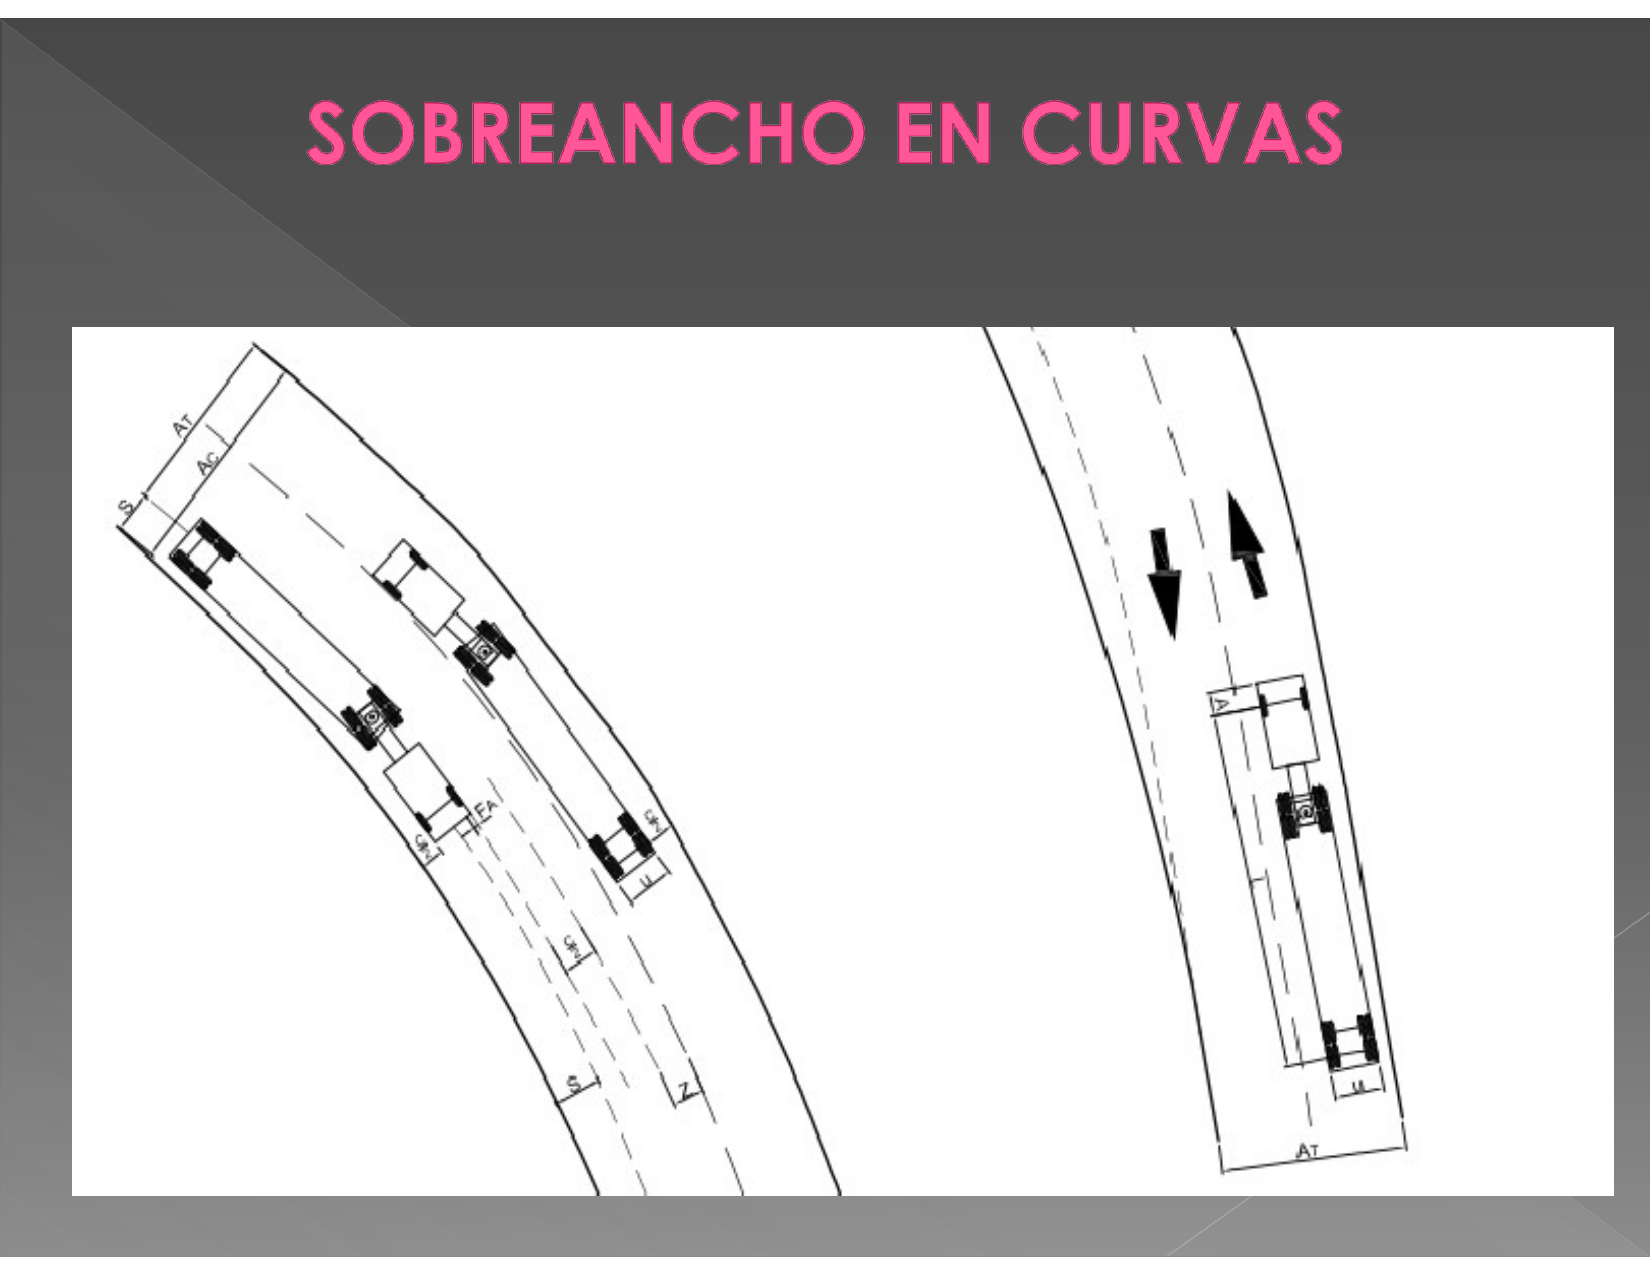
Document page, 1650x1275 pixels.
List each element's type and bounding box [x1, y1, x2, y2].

text_box [0, 18, 1650, 1257]
